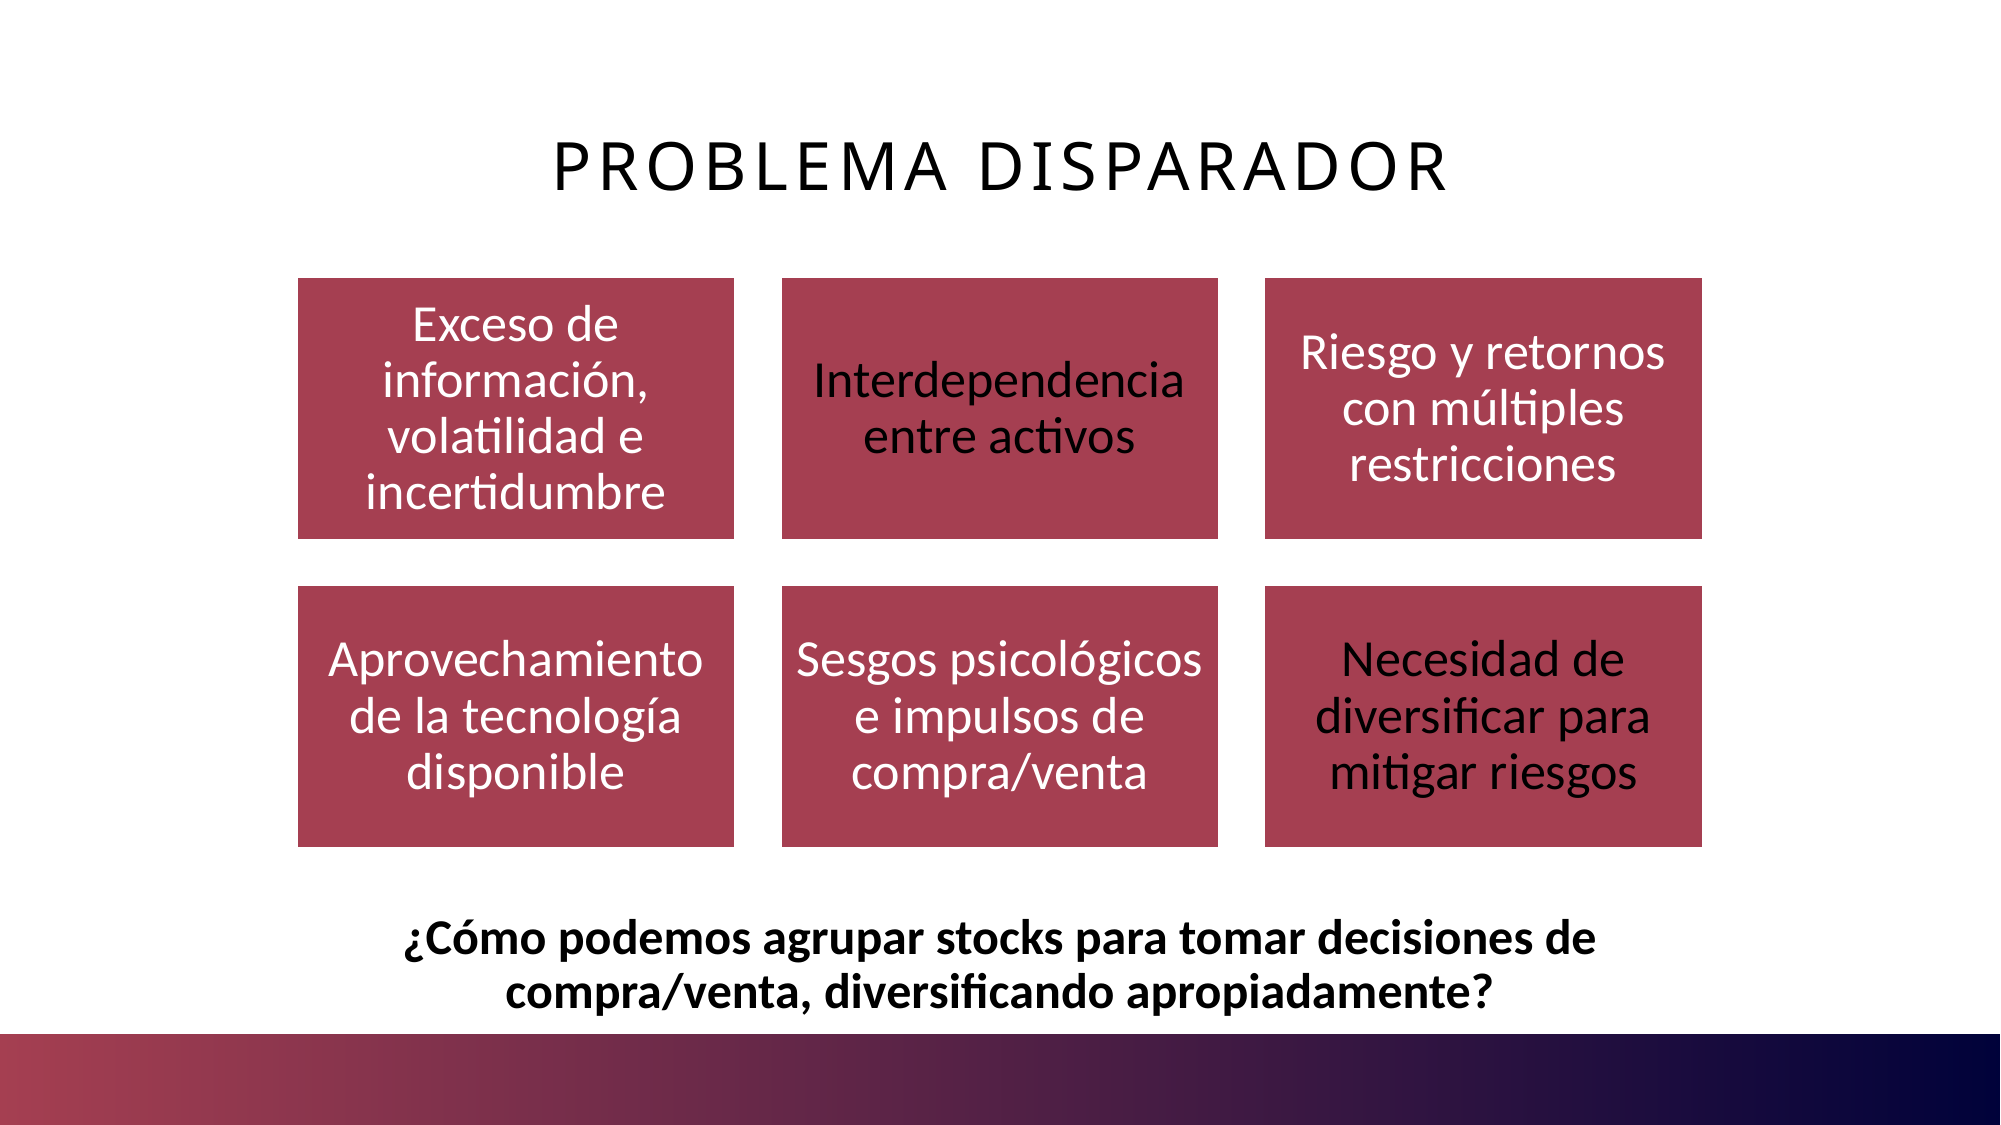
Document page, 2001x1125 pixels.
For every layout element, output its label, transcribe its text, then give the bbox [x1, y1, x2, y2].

text_box [0, 1033, 2000, 1125]
title Problema disparador [137, 60, 1863, 278]
list ¿Cómo podemos agrupar stocks para tomar decisiones de compra/venta, diversificando apropiadamente? [364, 904, 1636, 1049]
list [295, 269, 1705, 856]
